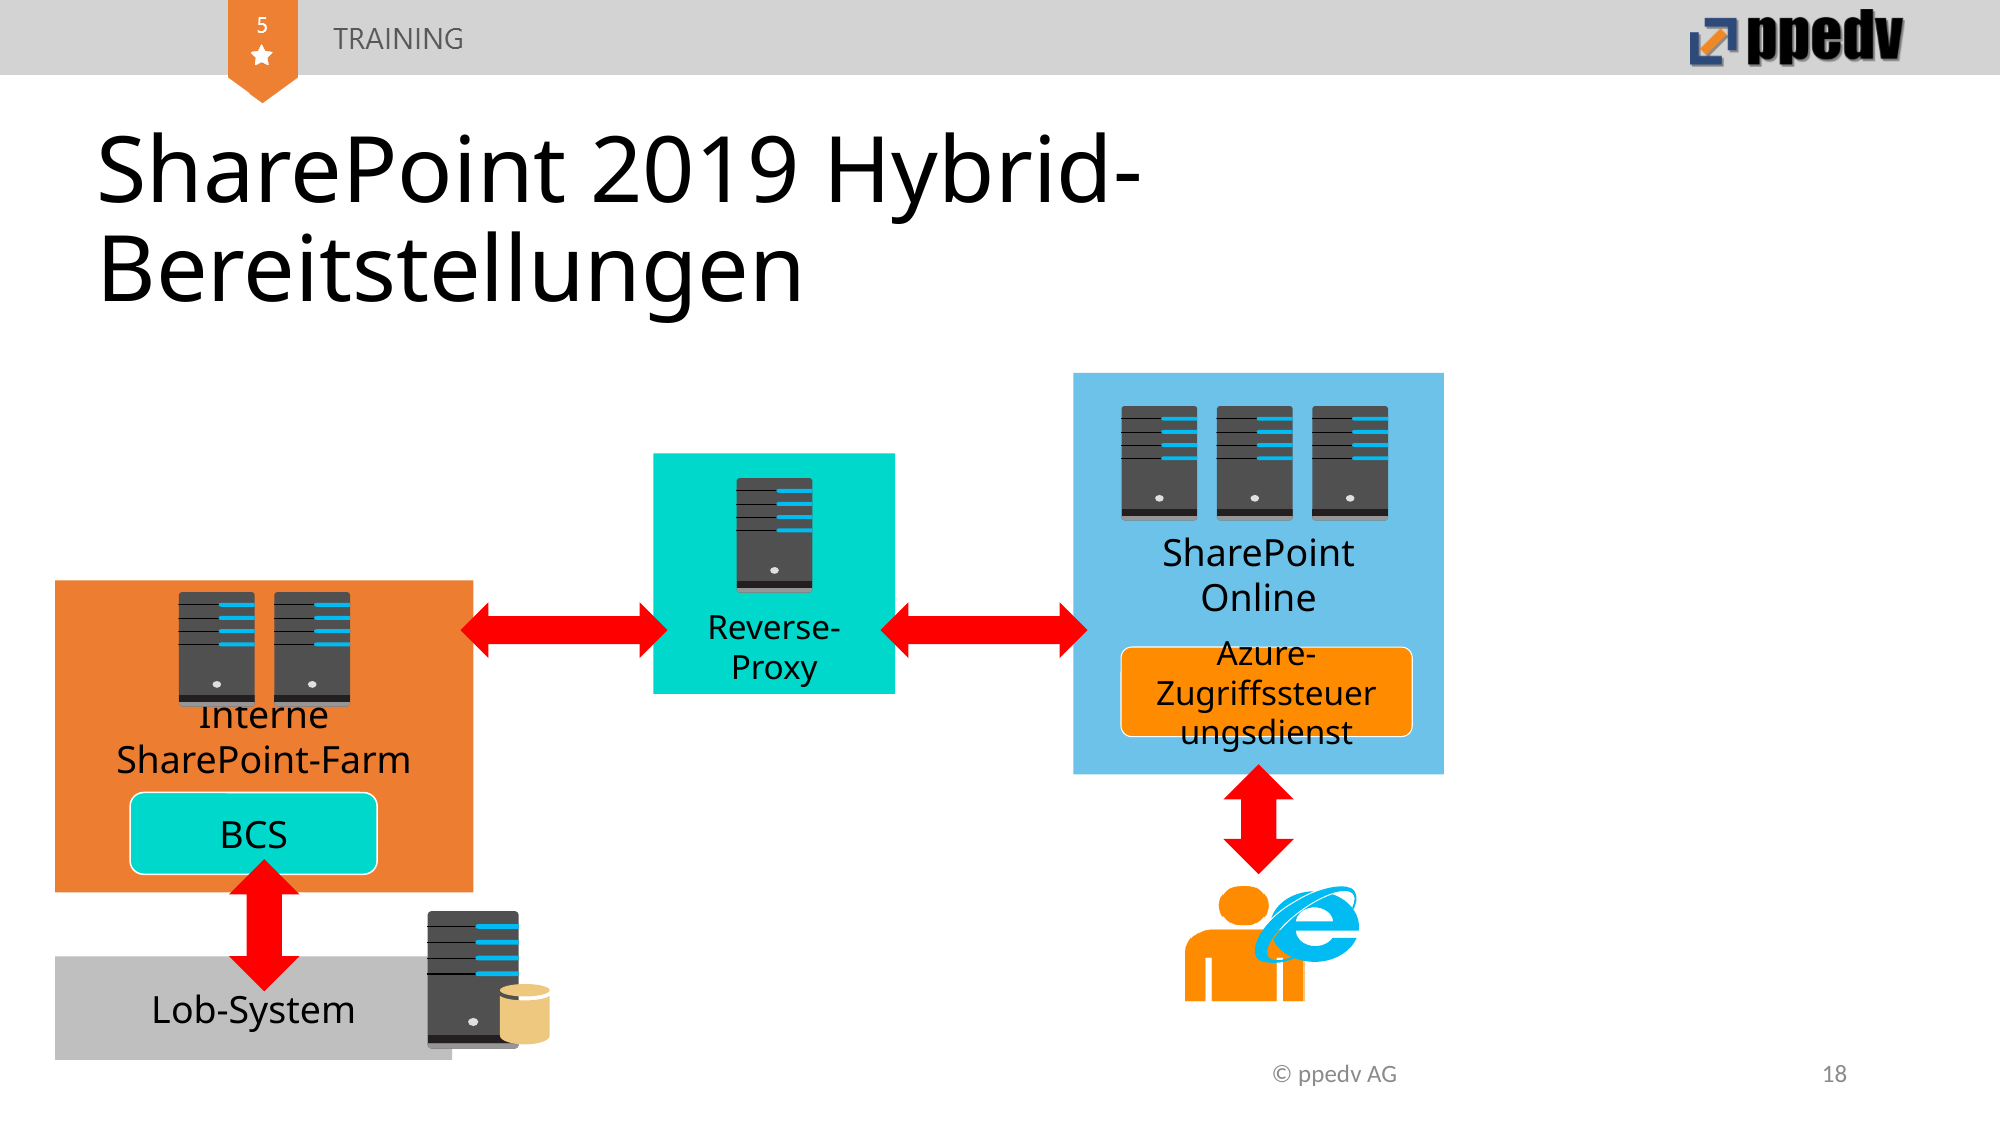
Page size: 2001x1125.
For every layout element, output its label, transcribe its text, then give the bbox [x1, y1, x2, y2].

picture [0, 0, 2000, 104]
slide_number 18 [1412, 1042, 1863, 1103]
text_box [55, 372, 1444, 1060]
text_box SharePoint 2019 Hybrid-Bereitstellungen [81, 115, 1357, 212]
